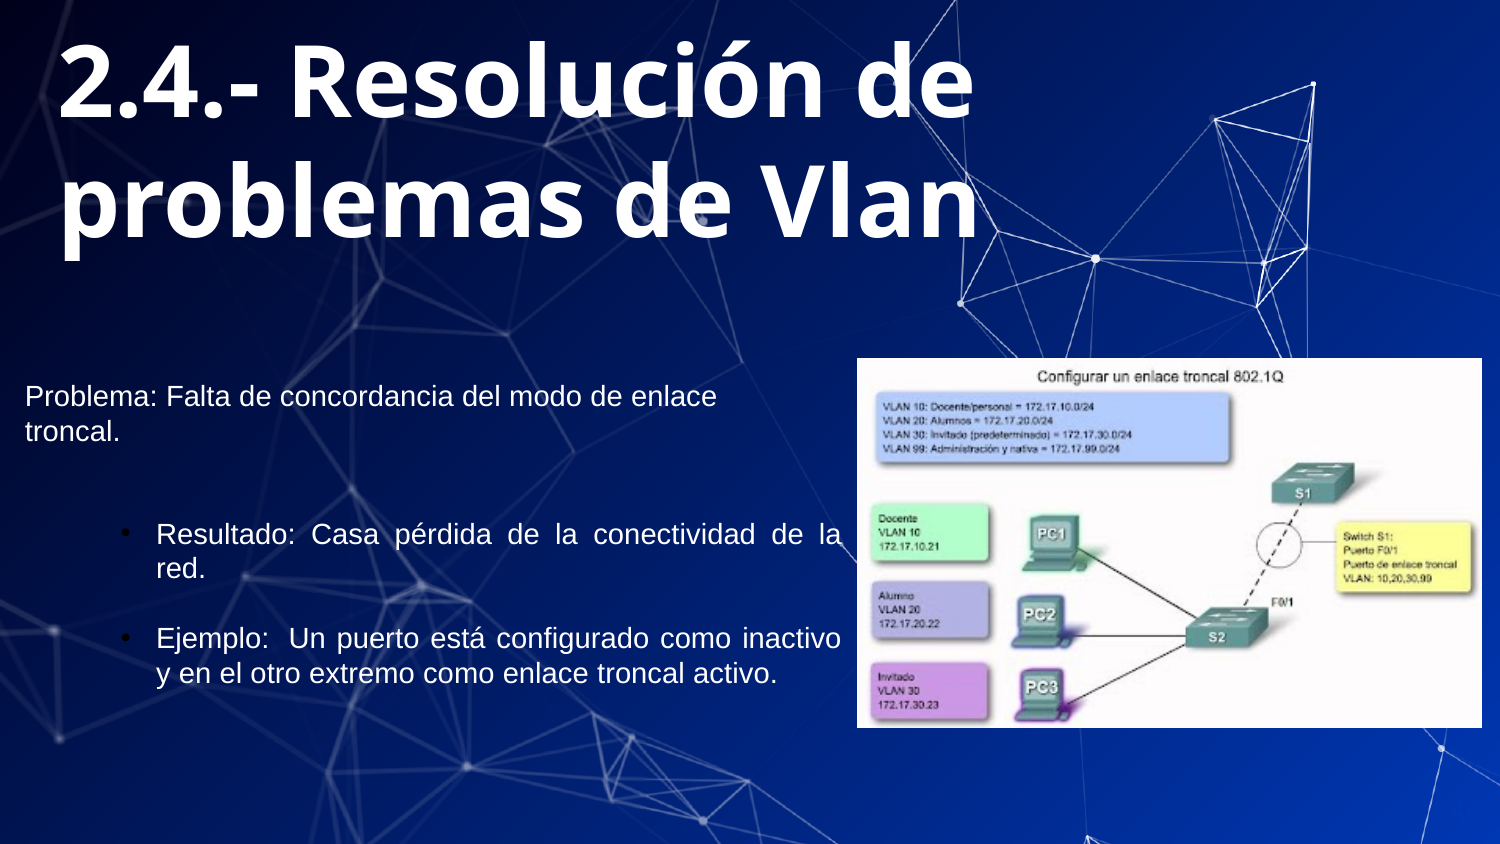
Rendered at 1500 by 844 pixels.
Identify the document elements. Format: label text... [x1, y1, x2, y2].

text_box 2.4.- Resolución de problemas de Vlan [57, 117, 1395, 258]
text_box Resultado: Casa pérdida de la conectividad de la red. Ejemplo: Un puerto está configurado como inactivo y en el otro extremo como enlace troncal activo. [105, 507, 852, 698]
slide_number 46 [1391, 779, 1482, 844]
picture [0, 0, 1500, 844]
text_box Problema: Falta de concordancia del modo de enlace troncal. [10, 369, 762, 455]
